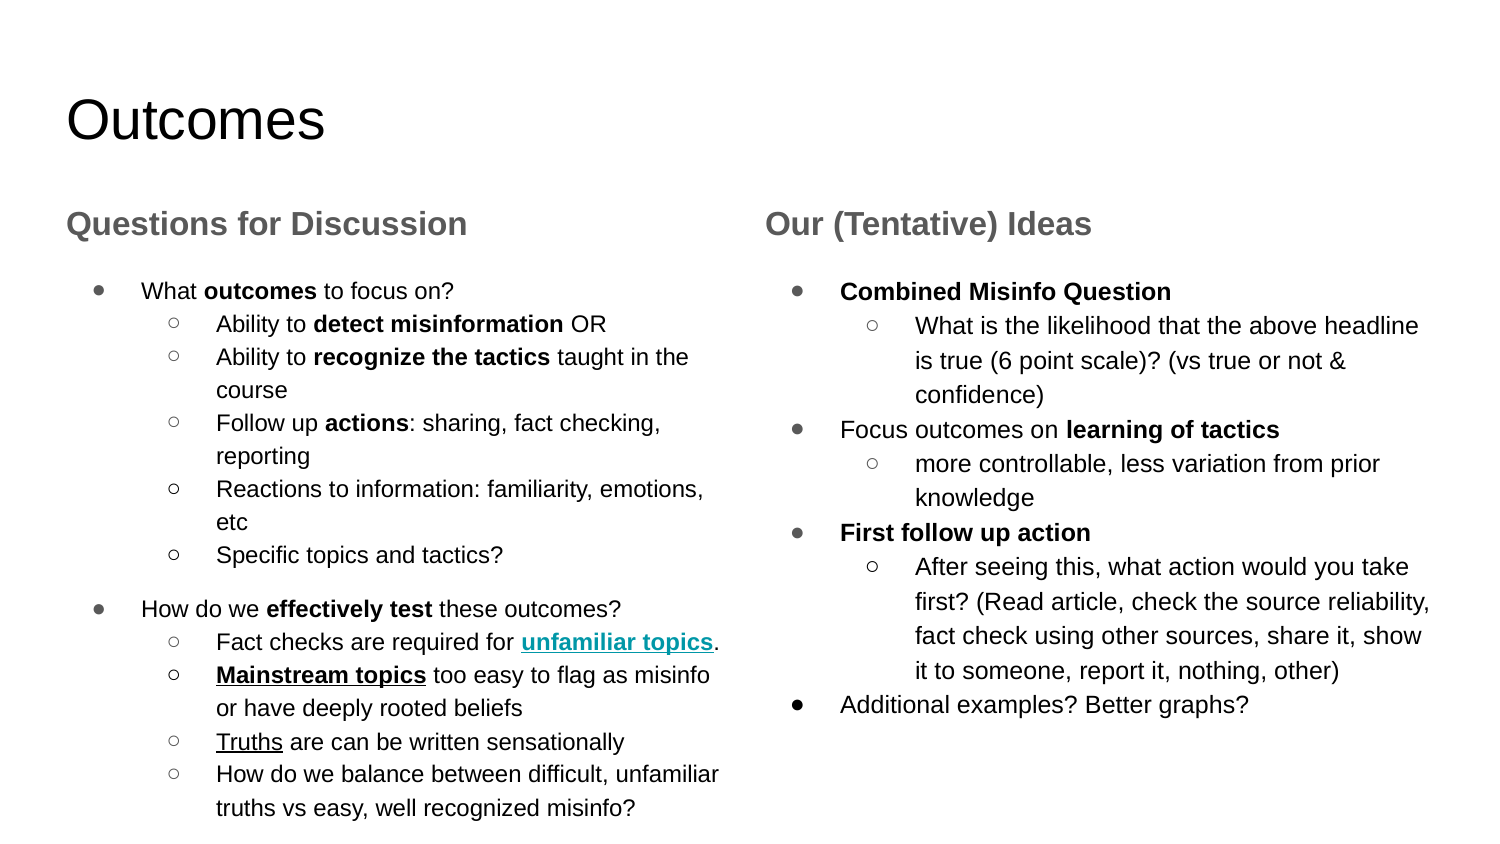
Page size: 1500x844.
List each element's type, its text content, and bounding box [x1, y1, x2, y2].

list Combined Misinfo Question What is the likelihood that the above headline is true (6 point scale)? (vs true or not & confidence) Focus outcomes on learning of tactics more controllable, less variation from prior knowledge First follow up action After seeing this, what action would you take first? (Read article, check the source reliability, fact check using other sources, share it, show it to someone, report it, nothing, other) Additional examples? Better graphs? [750, 269, 1449, 737]
list Our (Tentative) Ideas [750, 181, 1449, 269]
list What outcomes to focus on? Ability to detect misinformation OR Ability to recognize the tactics taught in the course Follow up actions: sharing, fact checking, reporting Reactions to information: familiarity, emotions, etc Specific topics and tactics? How do we effectively test these outcomes? Fact checks are required for unfamiliar topics. Mainstream topics too easy to flag as misinfo or have deeply rooted beliefs Truths are can be written sensationally How do we balance between difficult, unfamiliar truths vs easy, well recognized misinfo? [51, 269, 750, 811]
title Outcomes [51, 72, 1449, 167]
list Questions for Discussion [51, 181, 750, 269]
